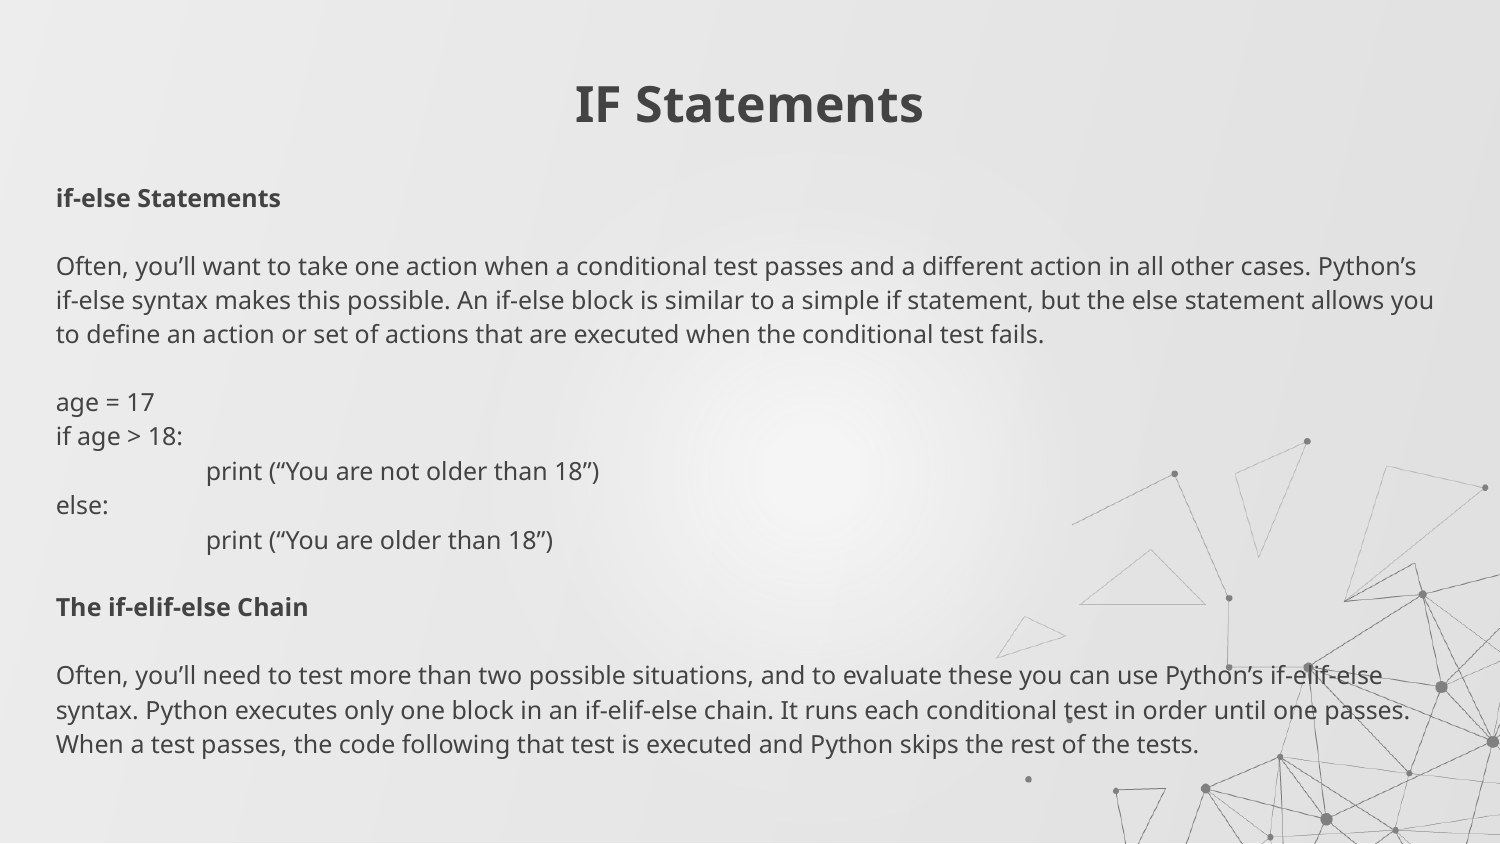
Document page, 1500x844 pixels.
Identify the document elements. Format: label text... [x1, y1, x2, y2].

list if-else Statements Often, you’ll want to take one action when a conditional test passes and a different action in all other cases. Python’s if-else syntax makes this possible. An if-else block is similar to a simple if statement, but the else statement allows you to define an action or set of actions that are executed when the conditional test fails. age = 17 if age > 18: print (“You are not older than 18”) else: print (“You are older than 18”) The if-elif-else Chain Often, you’ll need to test more than two possible situations, and to evaluate these you can use Python’s if-elif-else syntax. Python executes only one block in an if-elif-else chain. It runs each conditional test in order until one passes. When a test passes, the code following that test is executed and Python skips the rest of the tests. [40, 162, 1459, 829]
title IF Statements [322, 57, 1178, 160]
picture [0, 0, 1500, 844]
